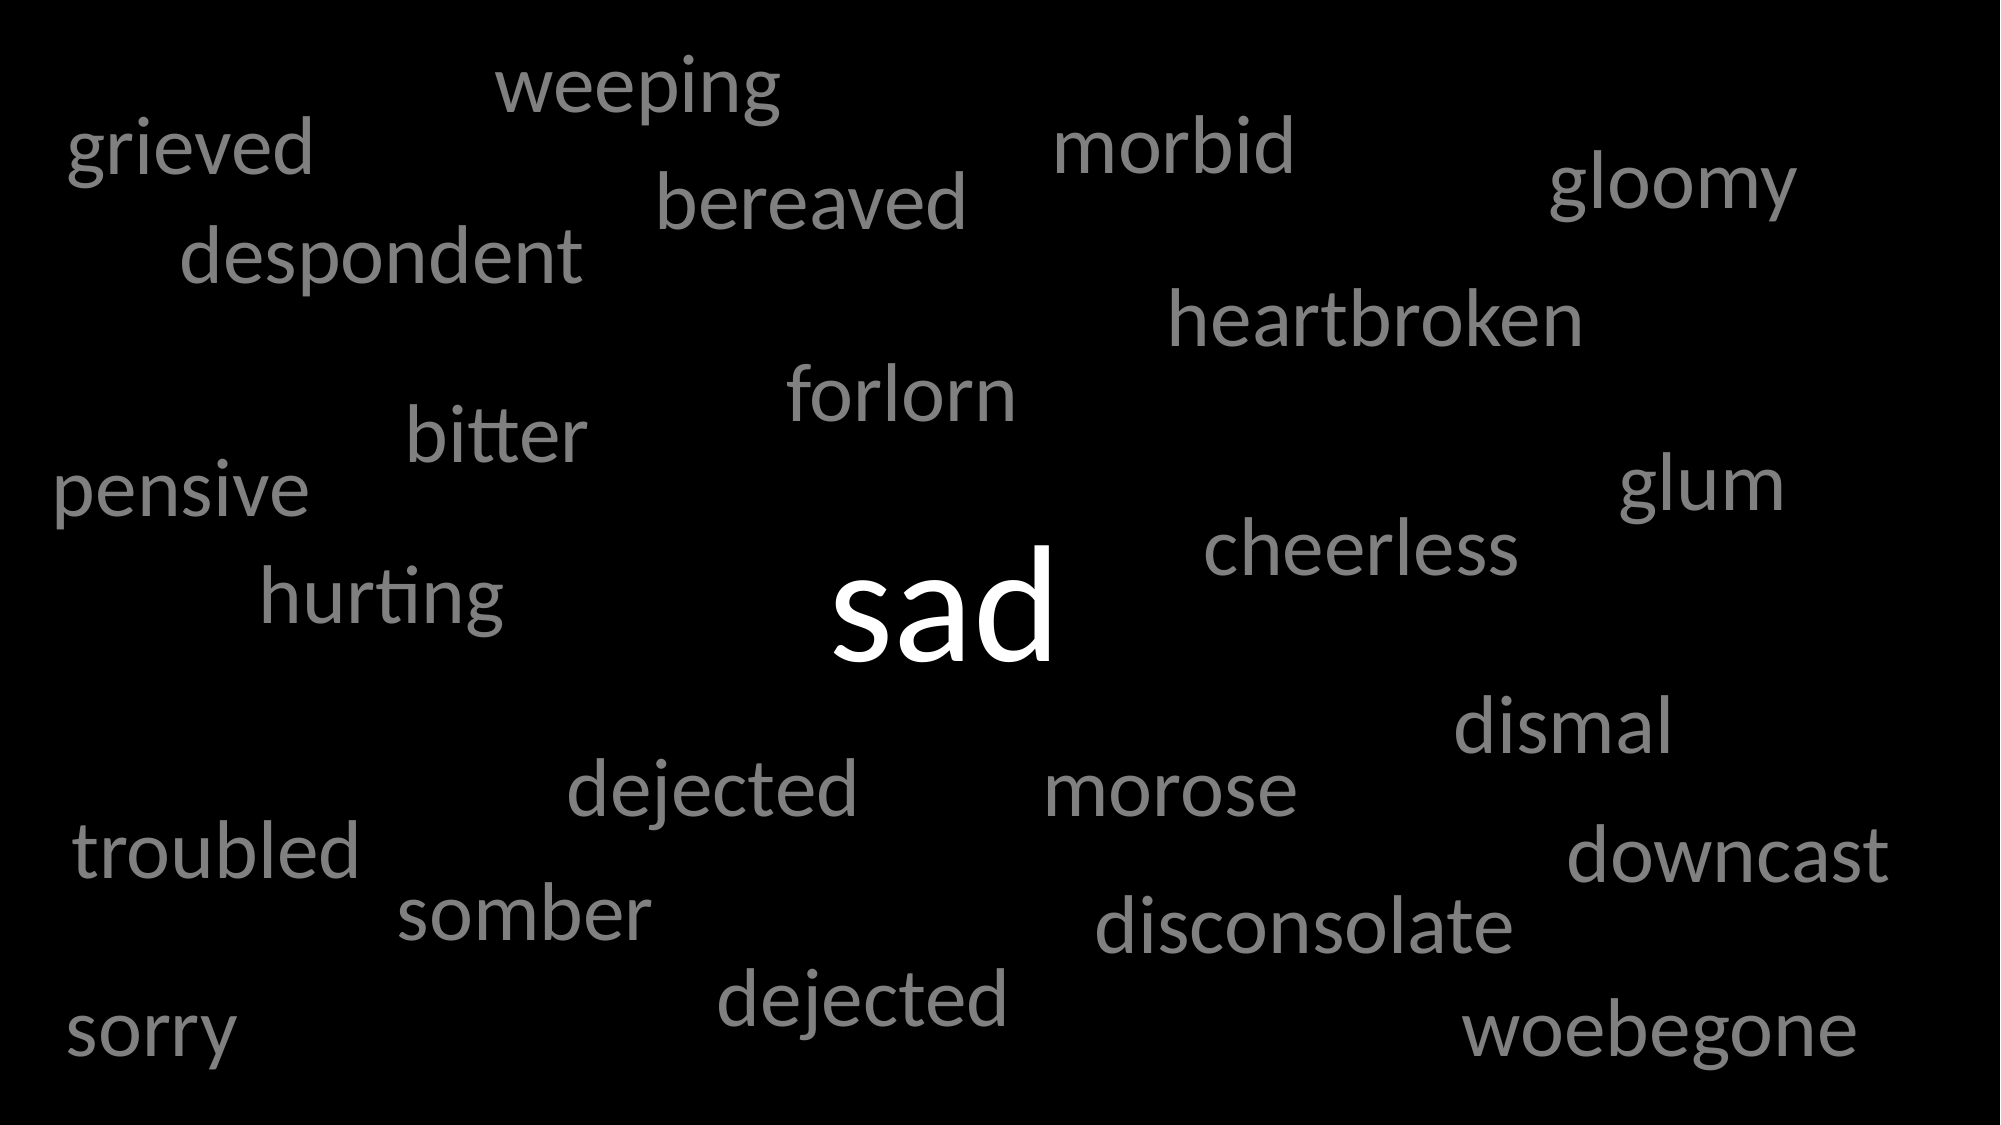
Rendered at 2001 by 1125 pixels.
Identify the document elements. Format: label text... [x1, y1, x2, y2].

text_box cheerless [1189, 484, 1536, 600]
text_box gloomy [1534, 118, 1813, 233]
text_box troubled [56, 788, 378, 904]
text_box bitter [389, 371, 605, 487]
text_box dismal [1438, 662, 1690, 778]
text_box somber [382, 849, 670, 965]
text_box grieved [51, 83, 332, 199]
text_box weeping [479, 21, 798, 137]
text_box sorry [50, 965, 254, 1081]
text_box sad [813, 487, 1077, 703]
text_box woebegone [1447, 965, 1875, 1081]
text_box hurting [244, 533, 520, 648]
text_box glum [1603, 419, 1802, 535]
text_box forlorn [771, 330, 1034, 445]
text_box bereaved [639, 139, 985, 254]
text_box heartbroken [1152, 255, 1600, 370]
text_box morose [1027, 725, 1314, 841]
text_box downcast [1551, 791, 1907, 907]
text_box morbid [1036, 82, 1313, 198]
text_box dejected [551, 725, 876, 841]
text_box disconsolate [1079, 862, 1531, 978]
text_box pensive [37, 426, 326, 541]
text_box despondent [164, 192, 600, 308]
text_box dejected [702, 935, 1027, 1051]
